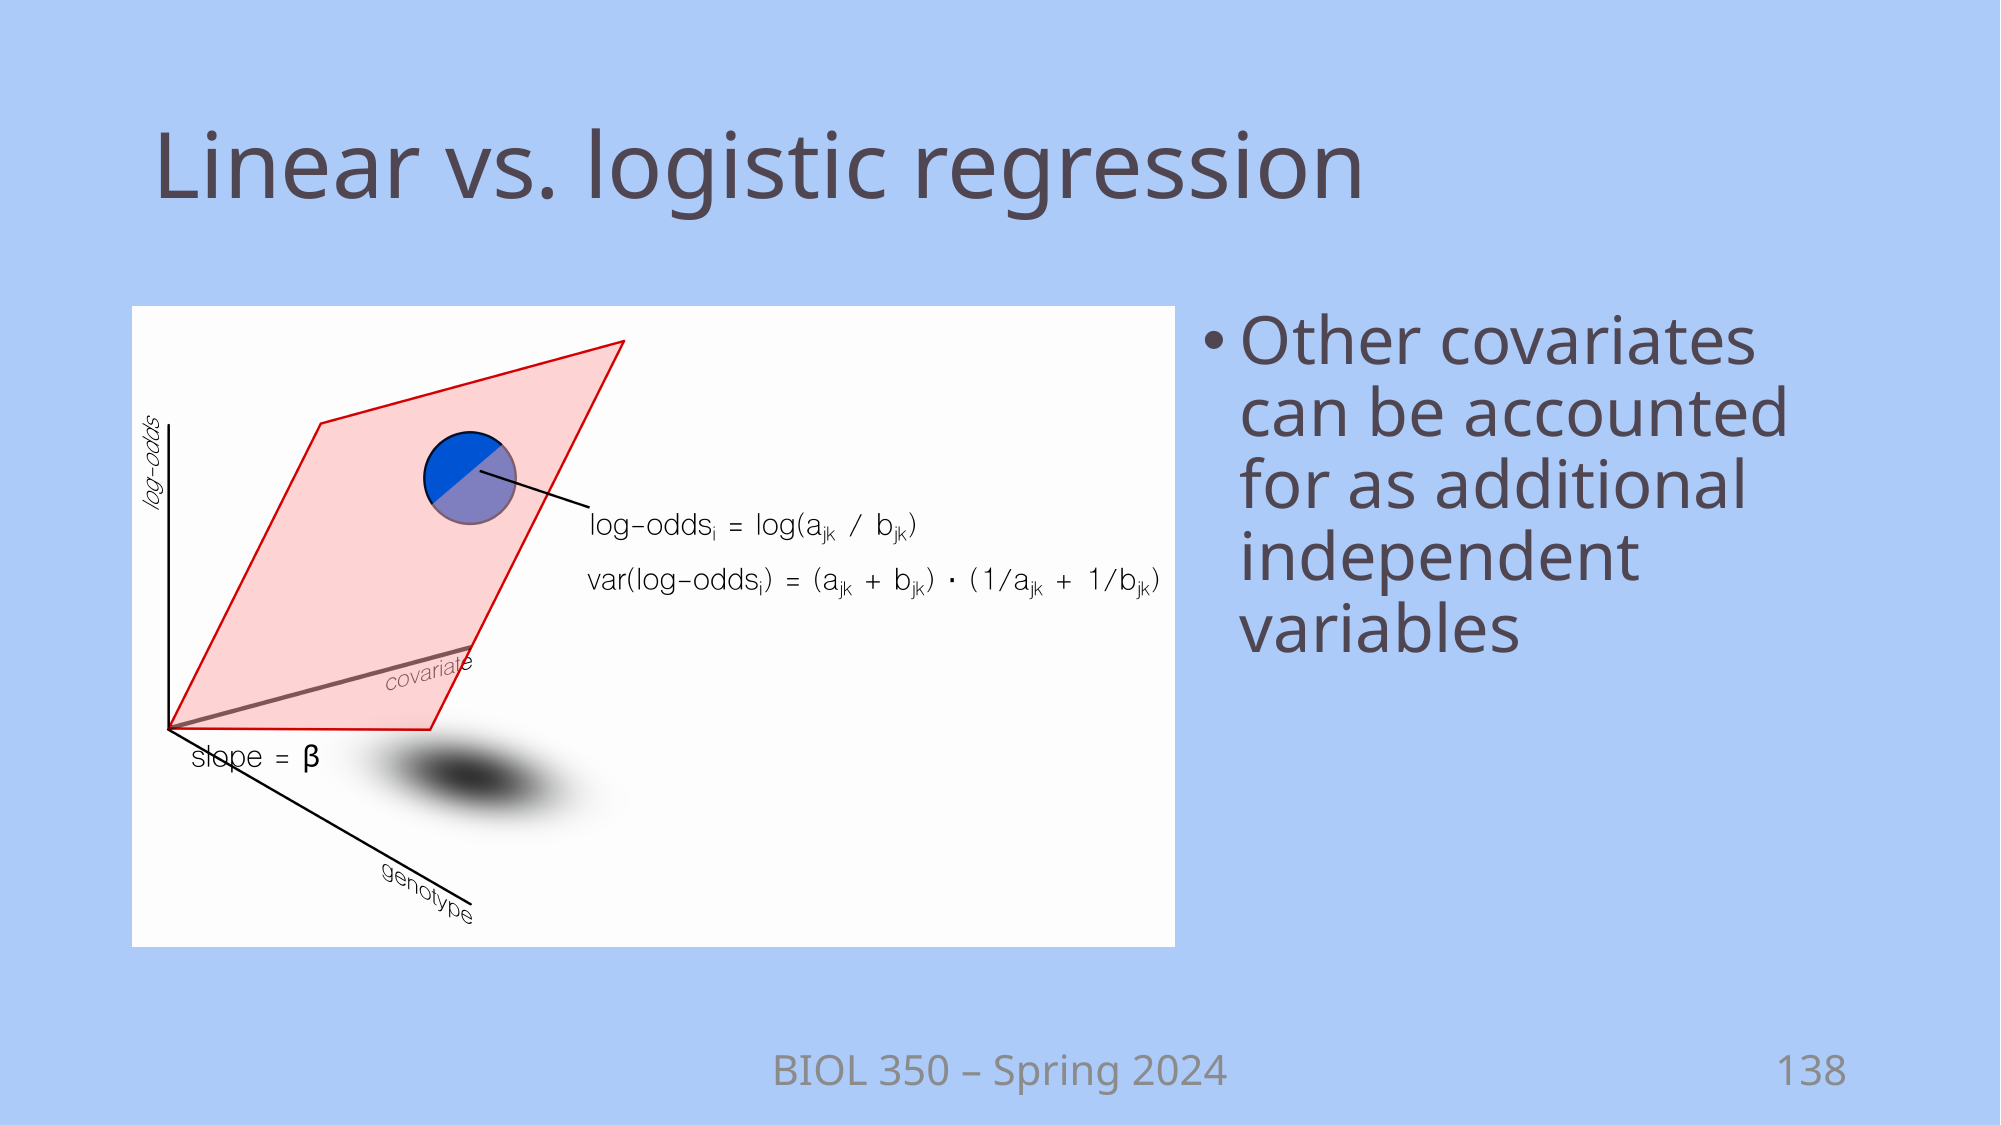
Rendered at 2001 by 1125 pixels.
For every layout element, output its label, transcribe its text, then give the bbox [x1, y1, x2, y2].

list Other covariates can be accounted for as additional independent variables [1187, 299, 1863, 1014]
slide_number 138 [1412, 1042, 1863, 1103]
footer BIOL 350 – Spring 2024 [662, 1042, 1338, 1103]
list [132, 306, 1175, 947]
title Linear vs. logistic regression [137, 59, 1863, 278]
